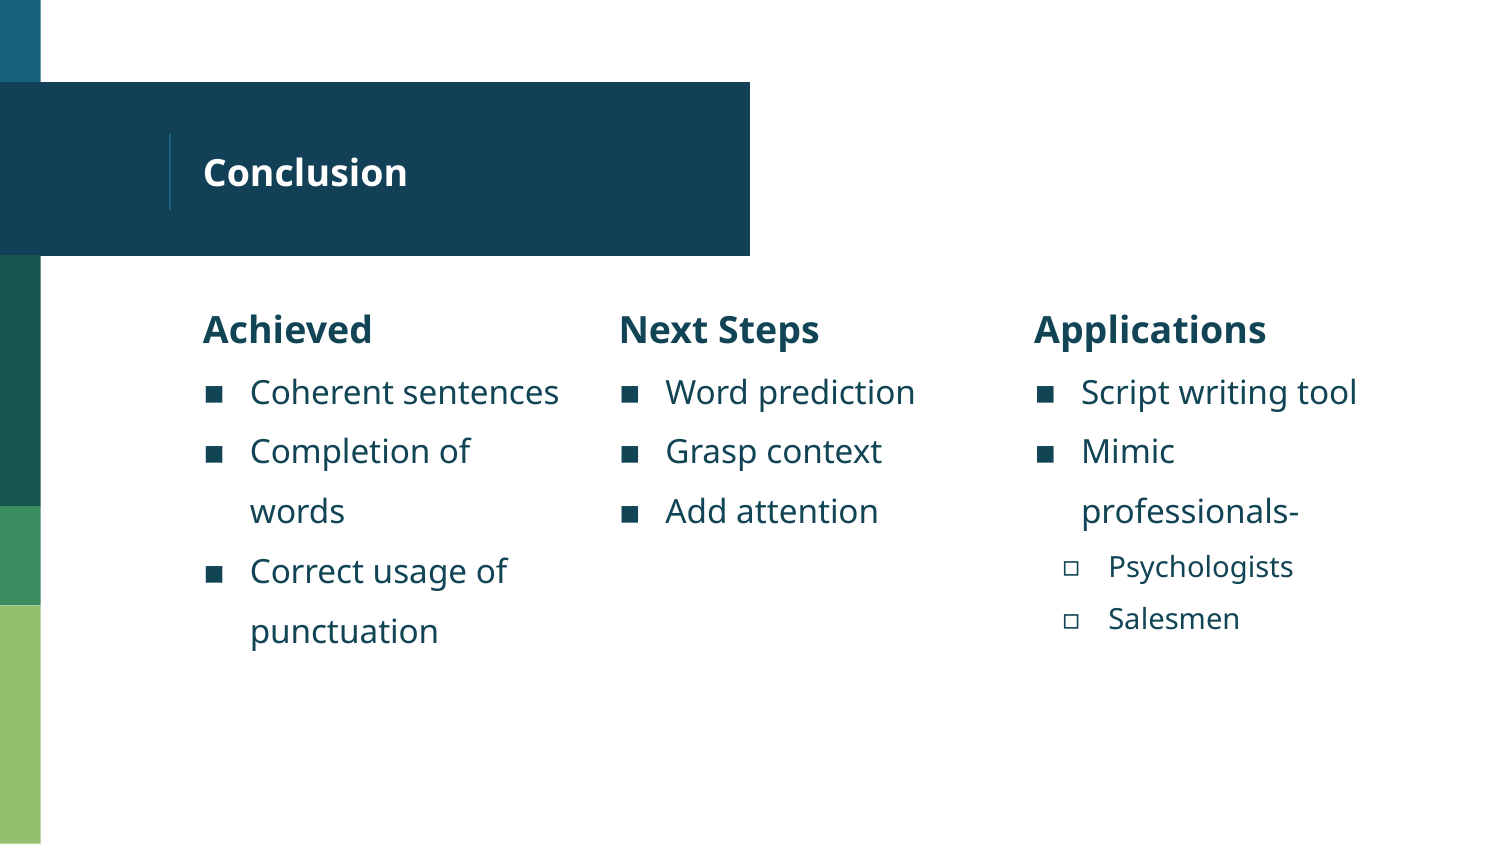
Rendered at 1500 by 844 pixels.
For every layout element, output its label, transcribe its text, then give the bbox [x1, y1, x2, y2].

list Applications Script writing tool Mimic professionals- Psychologists Salesmen [1019, 290, 1415, 808]
list Next Steps Word prediction Grasp context Add attention [603, 290, 999, 808]
list Achieved Coherent sentences Completion of words Correct usage of punctuation [187, 290, 584, 808]
title Conclusion [187, 87, 715, 256]
